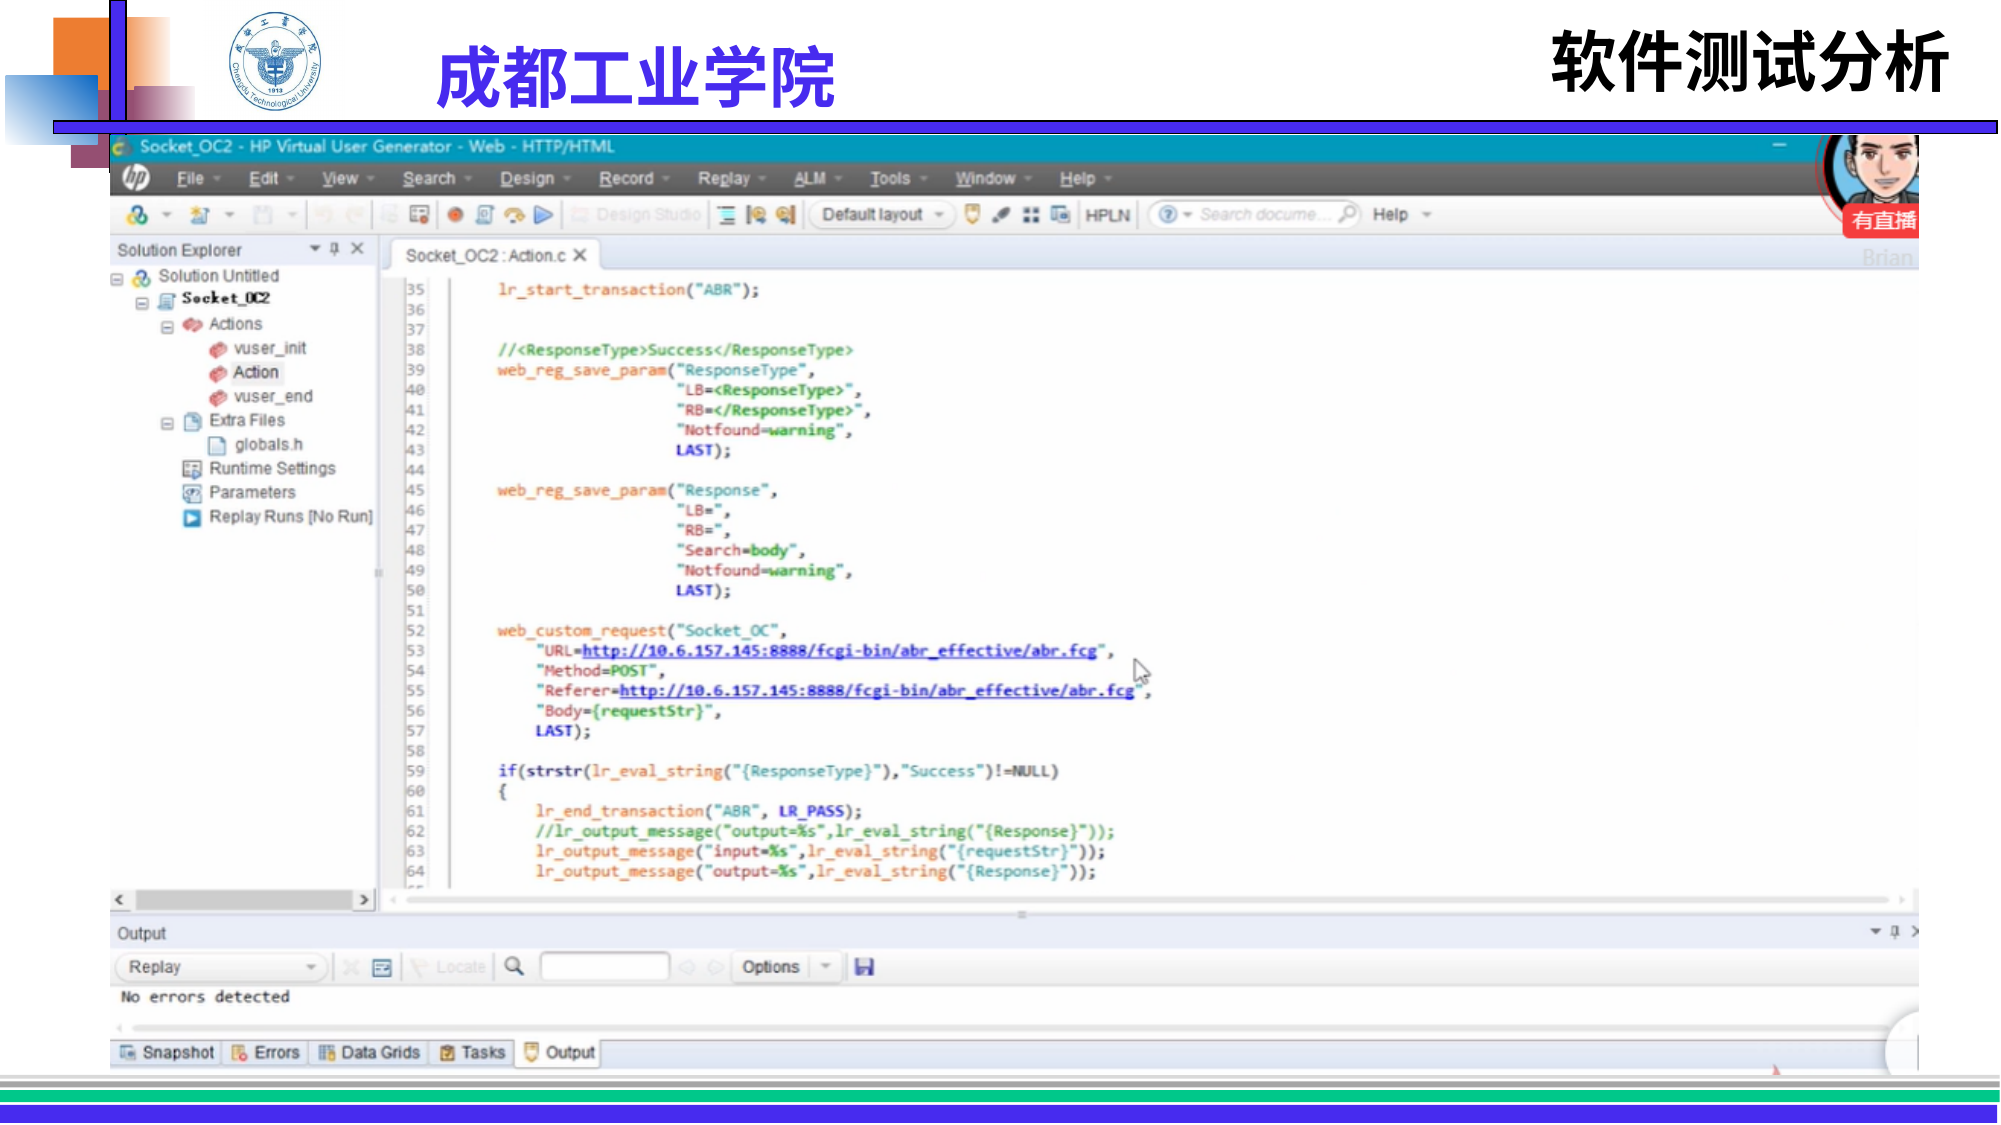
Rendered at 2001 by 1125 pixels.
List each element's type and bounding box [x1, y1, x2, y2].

picture [203, 0, 345, 120]
list [110, 135, 1919, 1075]
